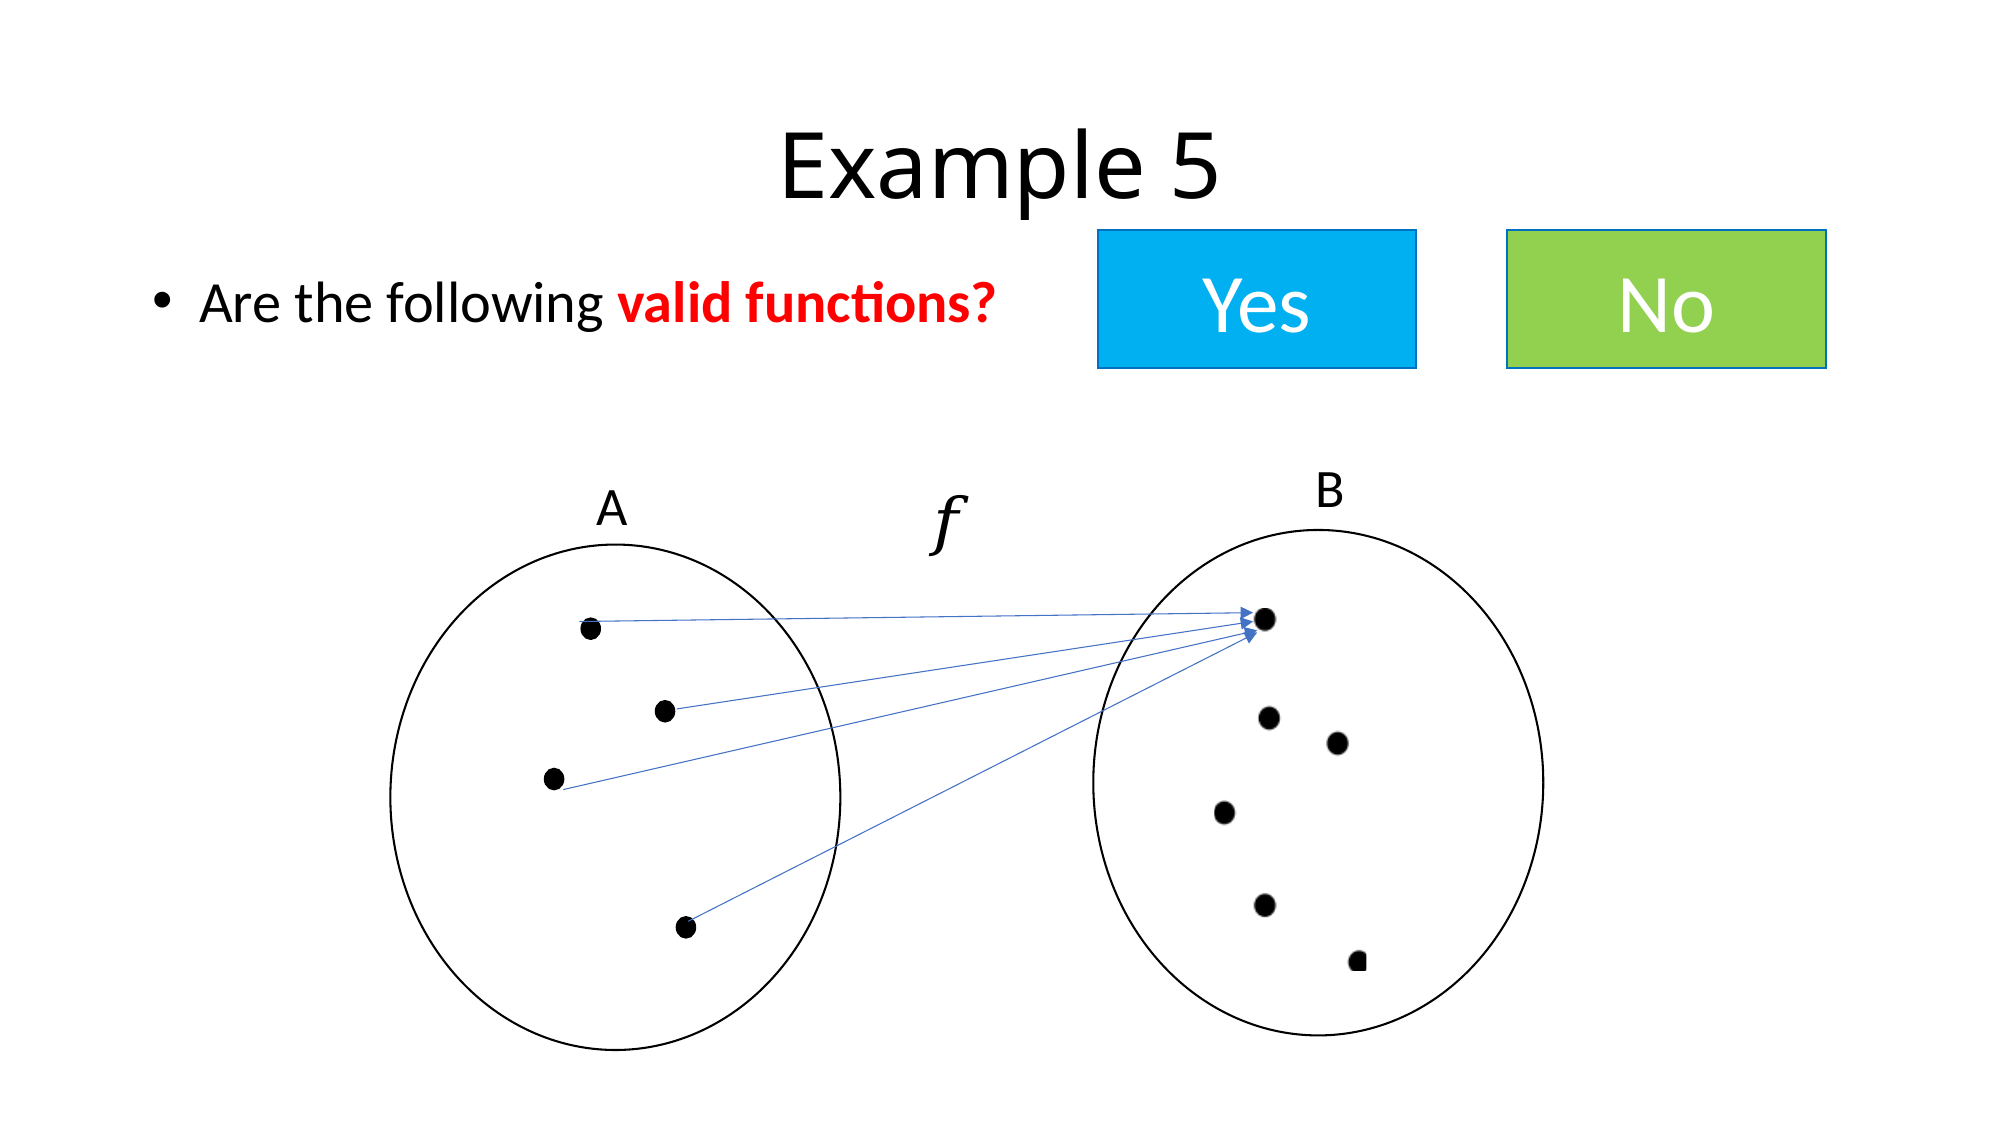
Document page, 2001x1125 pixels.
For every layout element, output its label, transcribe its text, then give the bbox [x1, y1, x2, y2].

picture [1214, 608, 1367, 971]
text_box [676, 621, 1214, 630]
text_box Yes [1097, 278, 1417, 369]
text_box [563, 630, 1214, 790]
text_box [579, 612, 1214, 622]
text_box [389, 544, 813, 1052]
text_box [1129, 528, 1545, 1037]
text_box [688, 632, 1258, 922]
title Example 5 [137, 59, 1863, 278]
text_box [580, 622, 602, 630]
text_box A [581, 463, 650, 544]
text_box Are the following valid functions? [137, 257, 1927, 552]
text_box B [1300, 446, 1369, 527]
text_box [543, 767, 563, 791]
text_box [675, 915, 697, 939]
text_box No [1506, 278, 1827, 369]
